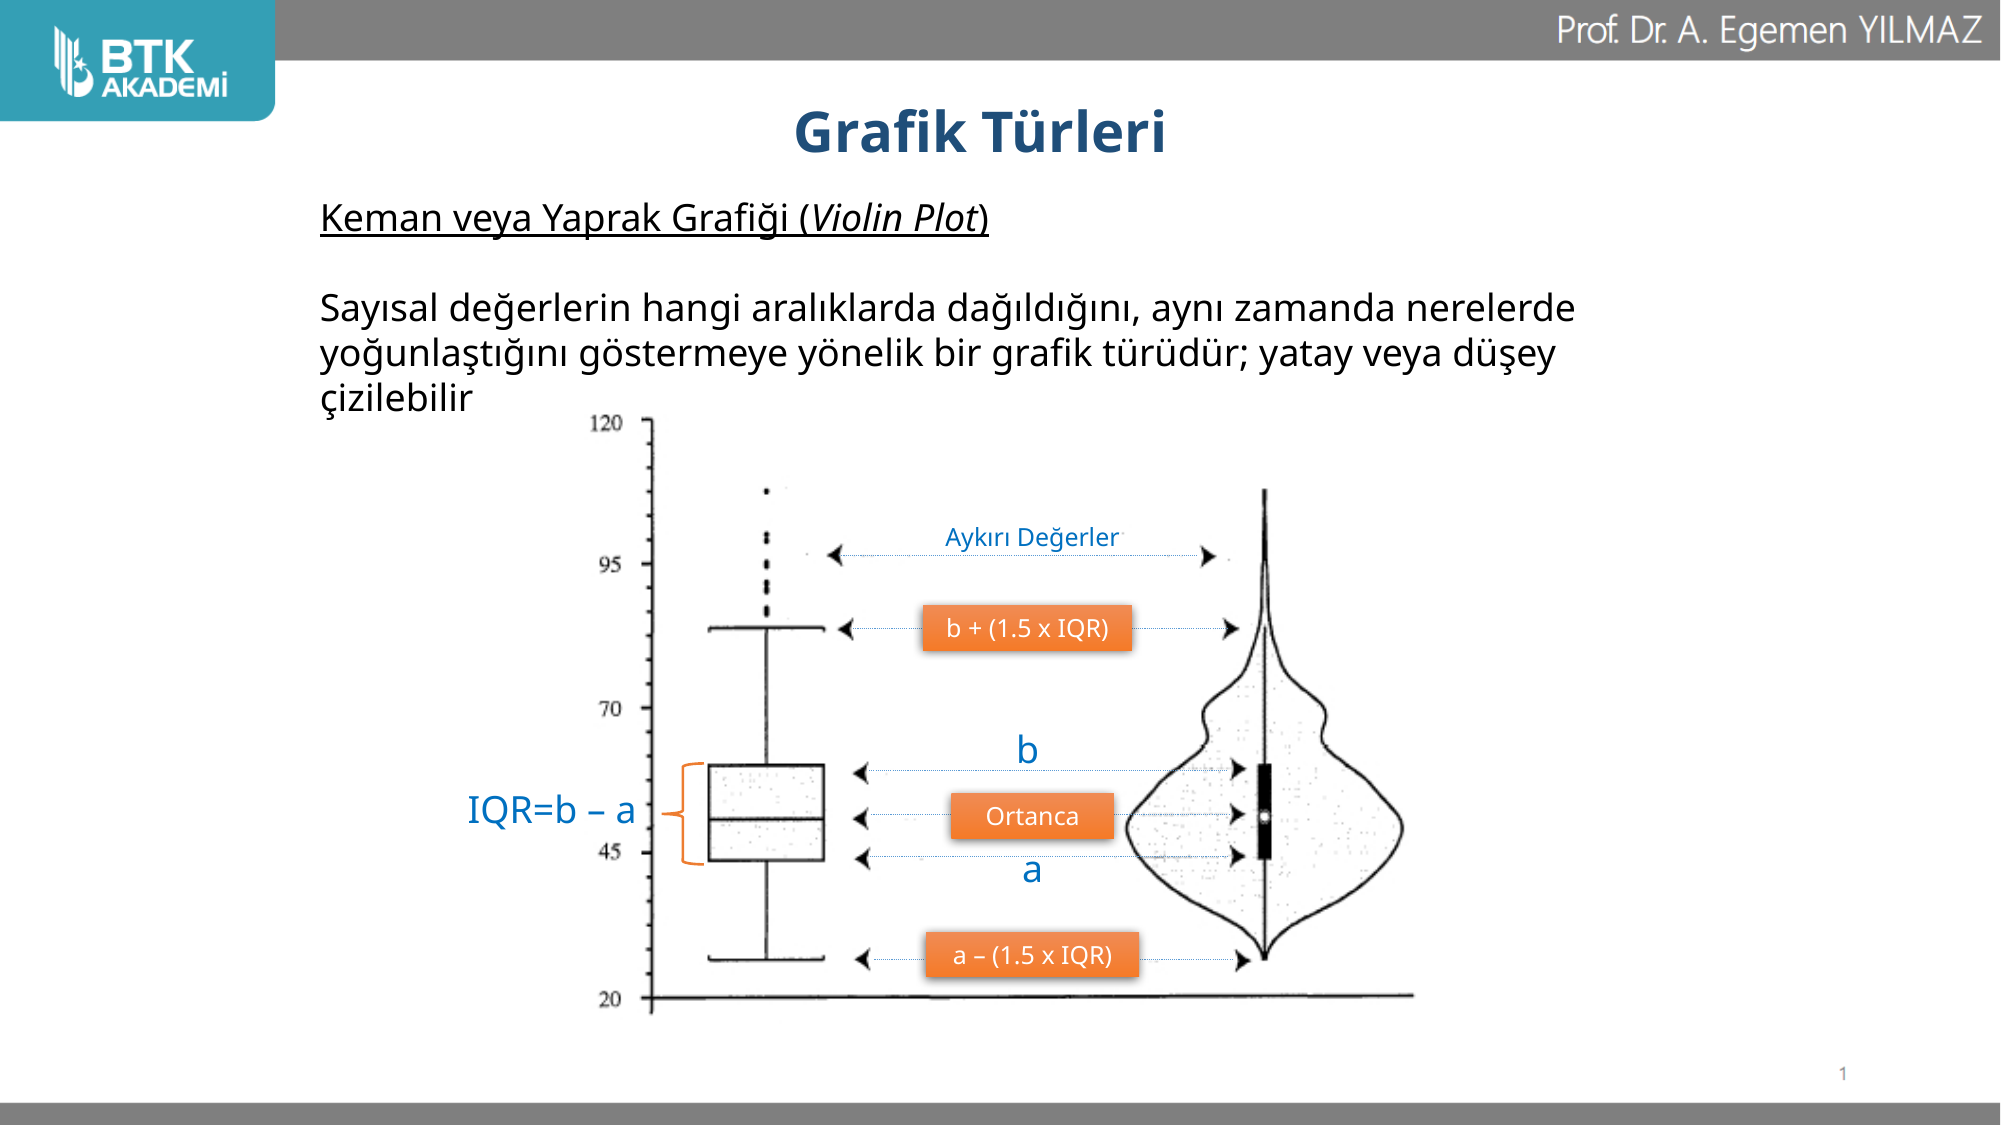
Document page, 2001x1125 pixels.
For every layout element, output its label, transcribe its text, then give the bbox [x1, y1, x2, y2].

text_box IQR=b – a [453, 778, 570, 839]
slide_number 75 [1325, 1042, 1863, 1103]
picture [0, 0, 2001, 1125]
title Grafik Türleri [99, 0, 1863, 172]
text_box Keman veya Yaprak Grafiği (Violin Plot) Sayısal değerlerin hangi aralıklarda dağıldığını, aynı zamanda nerelerde yoğunlaştığını göstermeye yönelik bir grafik türüdür; yatay veya düşey çizilebilir [304, 186, 1709, 472]
